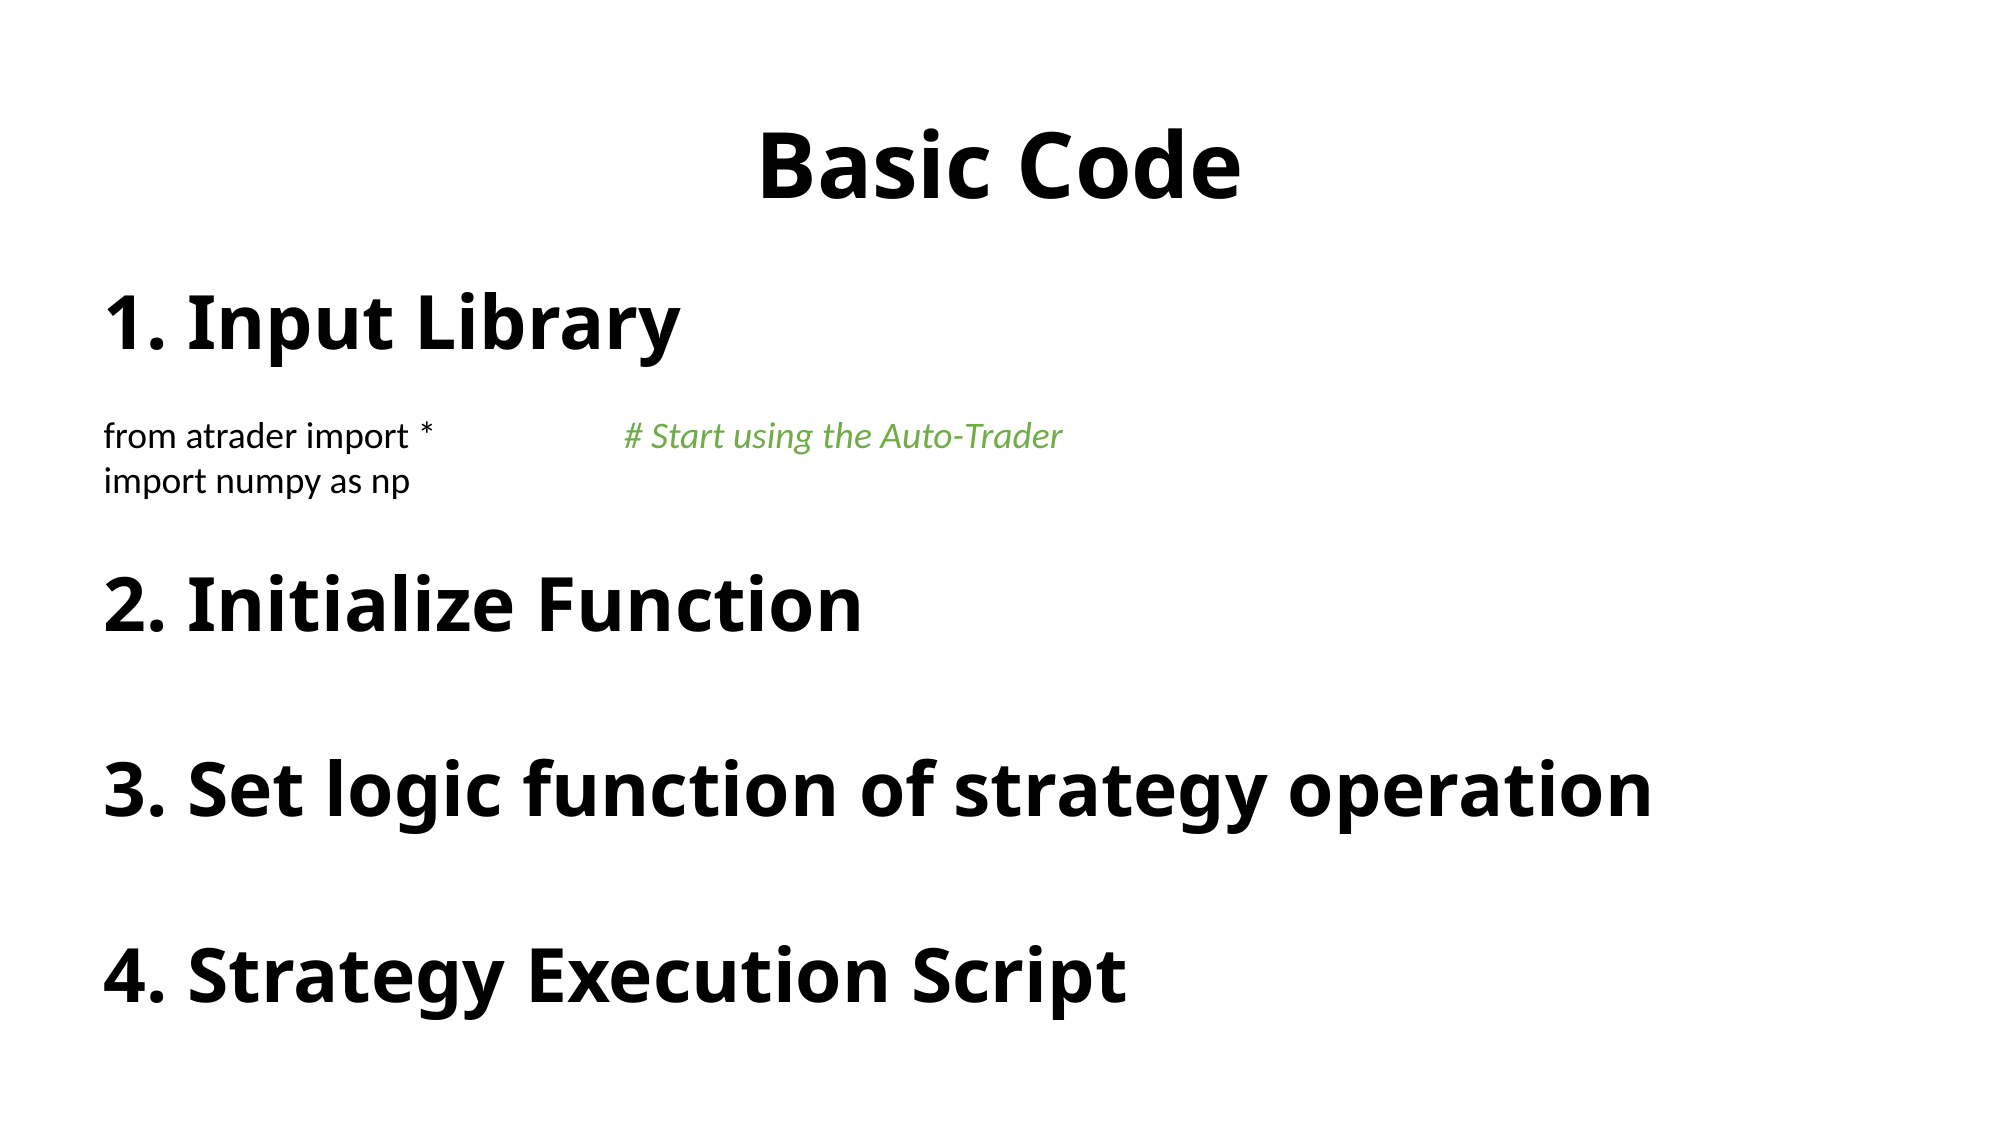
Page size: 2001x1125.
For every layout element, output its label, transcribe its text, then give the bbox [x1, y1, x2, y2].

title Basic Code [137, 59, 1863, 277]
list 1. Input Library from atrader import * # Start using the Auto-Trader import numpy as np 2. Initialize Function 3. Set logic function of strategy operation 4. Strategy Execution Script [88, 277, 1933, 1113]
